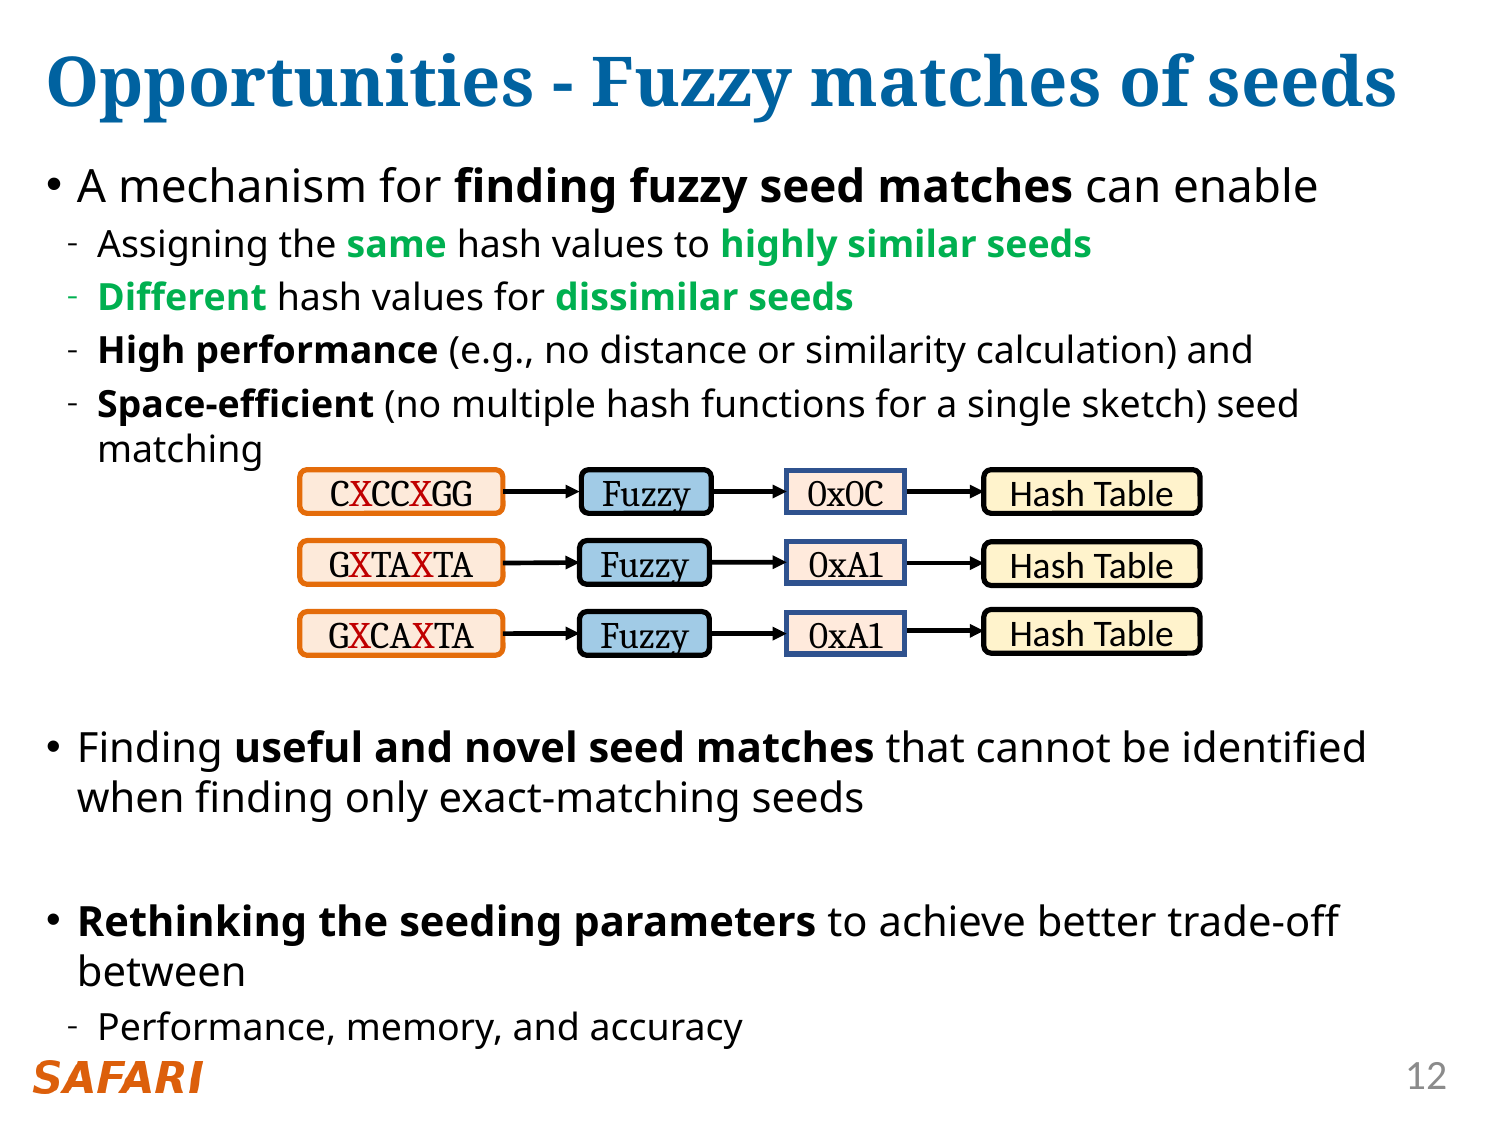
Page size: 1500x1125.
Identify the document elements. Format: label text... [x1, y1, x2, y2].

title Opportunities - Fuzzy matches of seeds [31, 15, 1475, 143]
text_box 0xA1 [786, 541, 906, 584]
text_box Hash Table [983, 469, 1201, 514]
text_box Fuzzy [579, 540, 710, 585]
picture [31, 1051, 209, 1104]
text_box 0x0C [786, 470, 906, 513]
text_box GXCAXTA [299, 611, 503, 656]
list Finding useful and novel seed matches that cannot be identified when finding only exact-matching seeds Rethinking the seeding parameters to achieve better trade-off between Performance, memory, and accuracy [31, 713, 1487, 1044]
text_box A mechanism for finding fuzzy seed matches can enable Assigning the same hash values to highly similar seeds Different hash values for dissimilar seeds High performance (e.g., no distance or similarity calculation) and Space-efficient (no multiple hash functions for a single sketch) seed matching [31, 148, 1487, 429]
text_box Hash Table [983, 609, 1201, 654]
text_box CXCCXGG [299, 469, 503, 514]
text_box 0xA1 [786, 612, 906, 655]
text_box Fuzzy [581, 469, 712, 514]
text_box Fuzzy [579, 611, 710, 656]
text_box GXTAXTA [299, 540, 503, 585]
text_box Hash Table [983, 541, 1201, 586]
